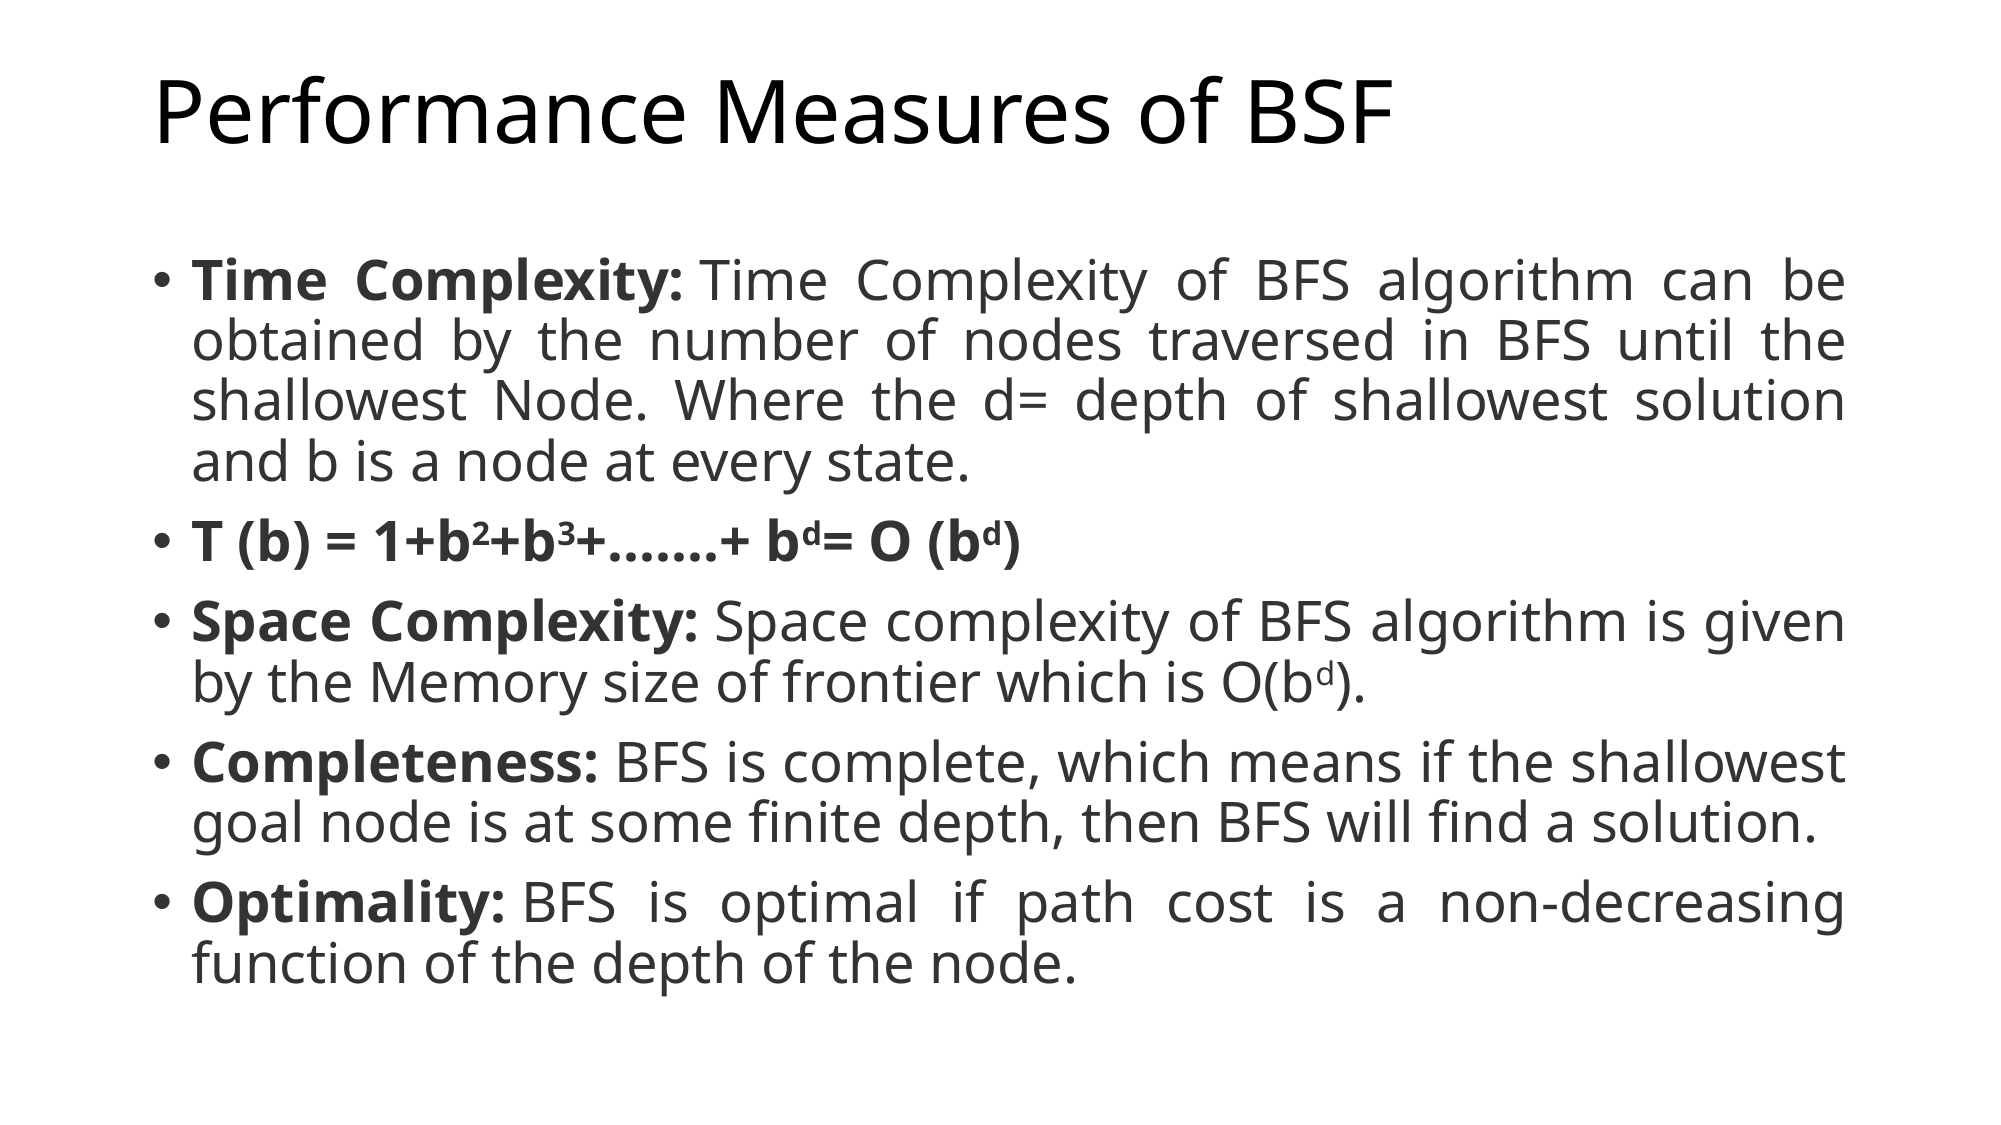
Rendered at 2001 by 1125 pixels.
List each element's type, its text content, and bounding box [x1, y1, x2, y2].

title Performance Measures of BSF [137, 59, 1863, 171]
list Time Complexity: Time Complexity of BFS algorithm can be obtained by the number of nodes traversed in BFS until the shallowest Node. Where the d= depth of shallowest solution and b is a node at every state. T (b) = 1+b2+b3+.......+ bd= O (bd) Space Complexity: Space complexity of BFS algorithm is given by the Memory size of frontier which is O(bd). Completeness: BFS is complete, which means if the shallowest goal node is at some finite depth, then BFS will find a solution. Optimality: BFS is optimal if path cost is a non-decreasing function of the depth of the node. [137, 244, 1863, 1014]
